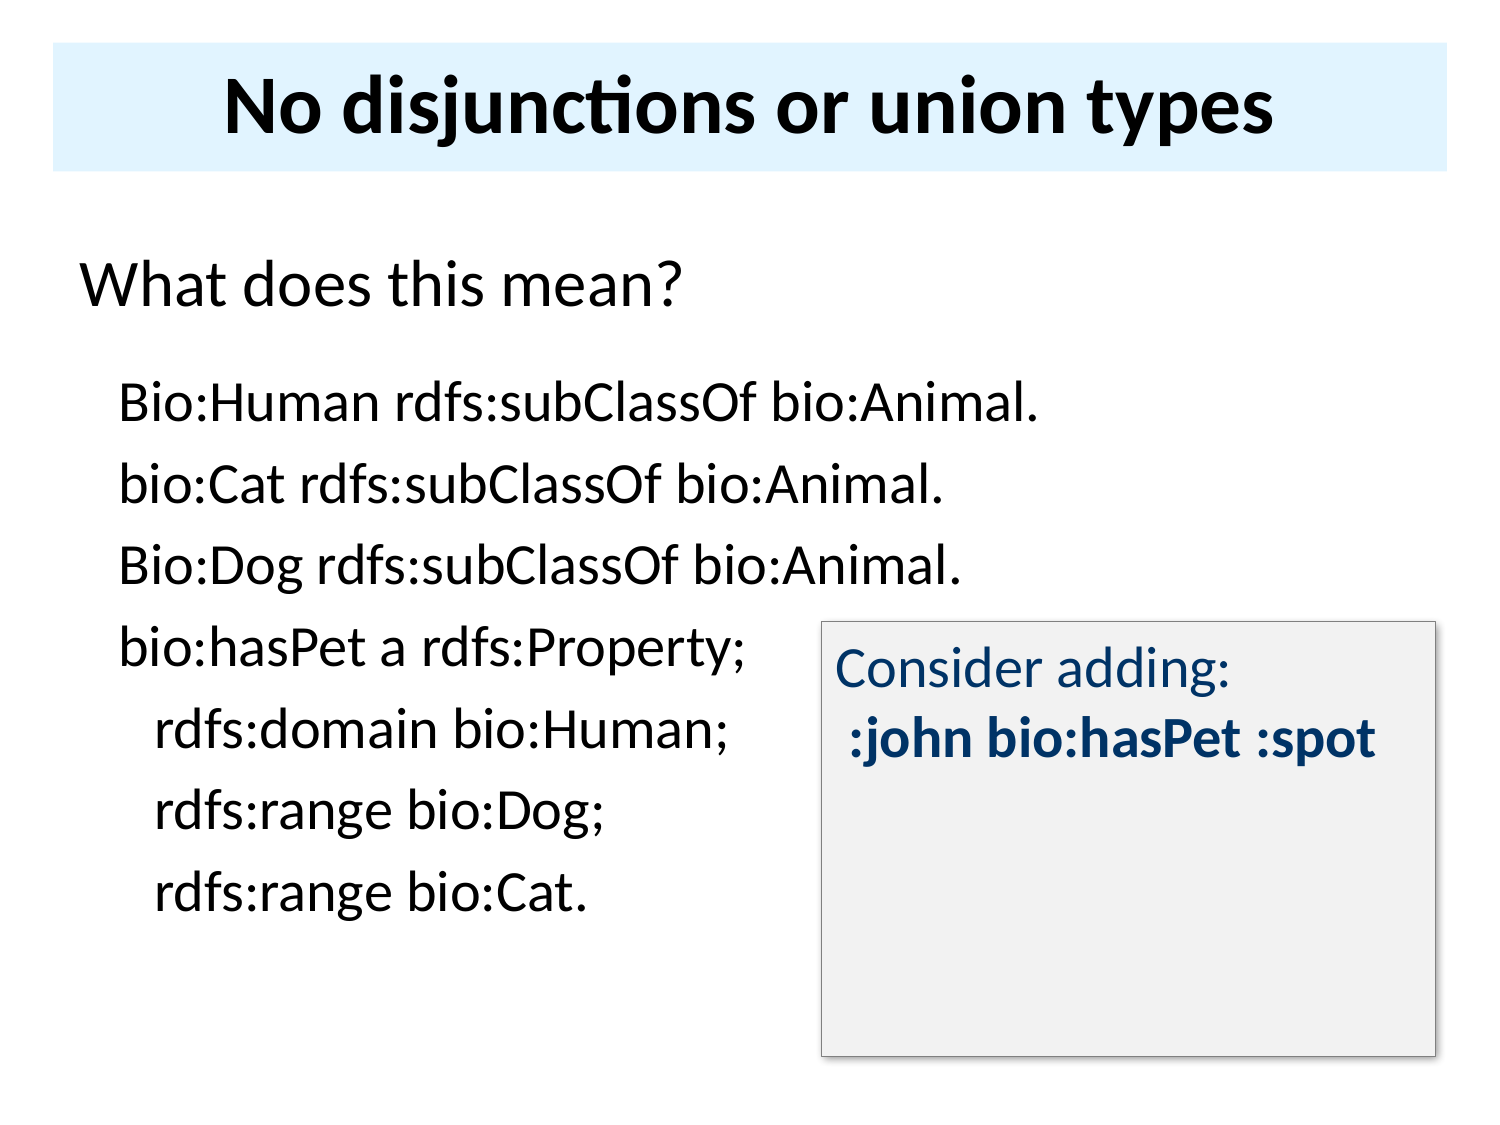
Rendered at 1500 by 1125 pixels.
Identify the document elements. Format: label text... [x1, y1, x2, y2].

title No disjunctions or union types [53, 42, 1447, 172]
list What does this mean? Bio:Human rdfs:subClassOf bio:Animal. bio:Cat rdfs:subClassOf bio:Animal. Bio:Dog rdfs:subClassOf bio:Animal. bio:hasPet a rdfs:Property; rdfs:domain bio:Human; rdfs:range bio:Dog; rdfs:range bio:Cat. [64, 231, 1436, 1047]
text_box Consider adding: :john bio:hasPet :spot [820, 621, 1436, 1057]
